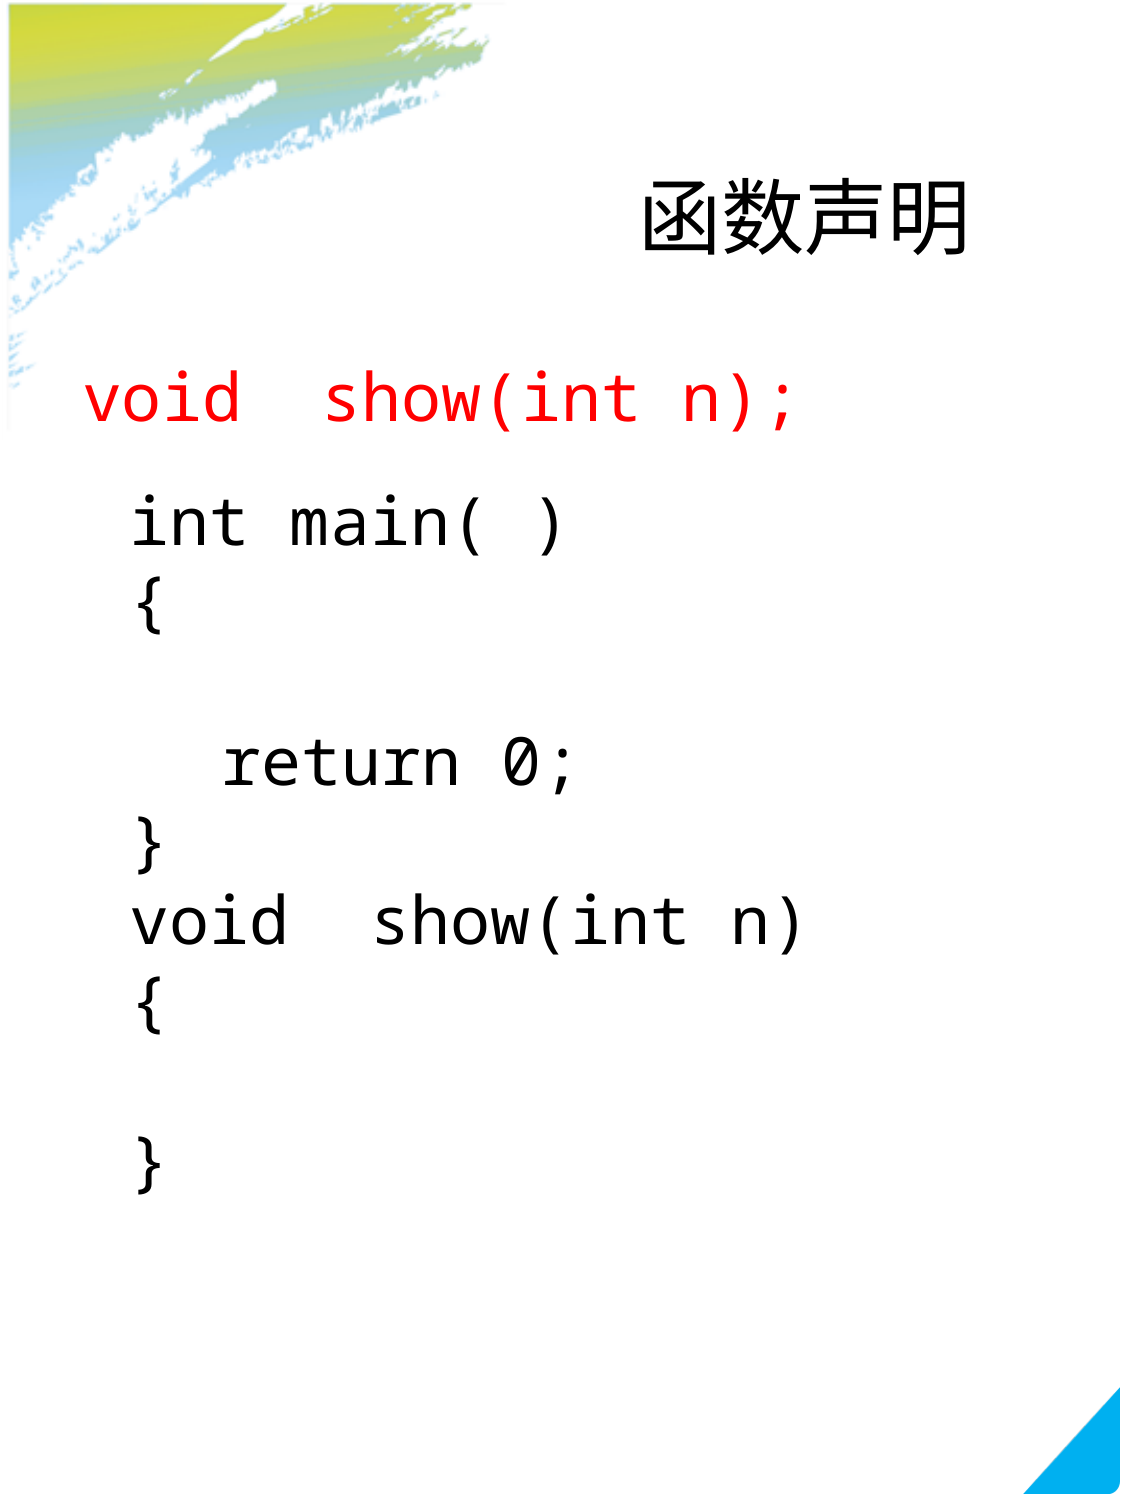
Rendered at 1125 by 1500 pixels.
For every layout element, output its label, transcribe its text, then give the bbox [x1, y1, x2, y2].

text_box int main( ) { return 0; } void show(int n) { } [56, 470, 868, 1206]
text_box 函数声明 [623, 157, 987, 273]
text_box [1, 0, 523, 440]
text_box void show(int n); [67, 347, 857, 443]
picture [1023, 1387, 1118, 1492]
picture [1114, 1487, 1120, 1494]
